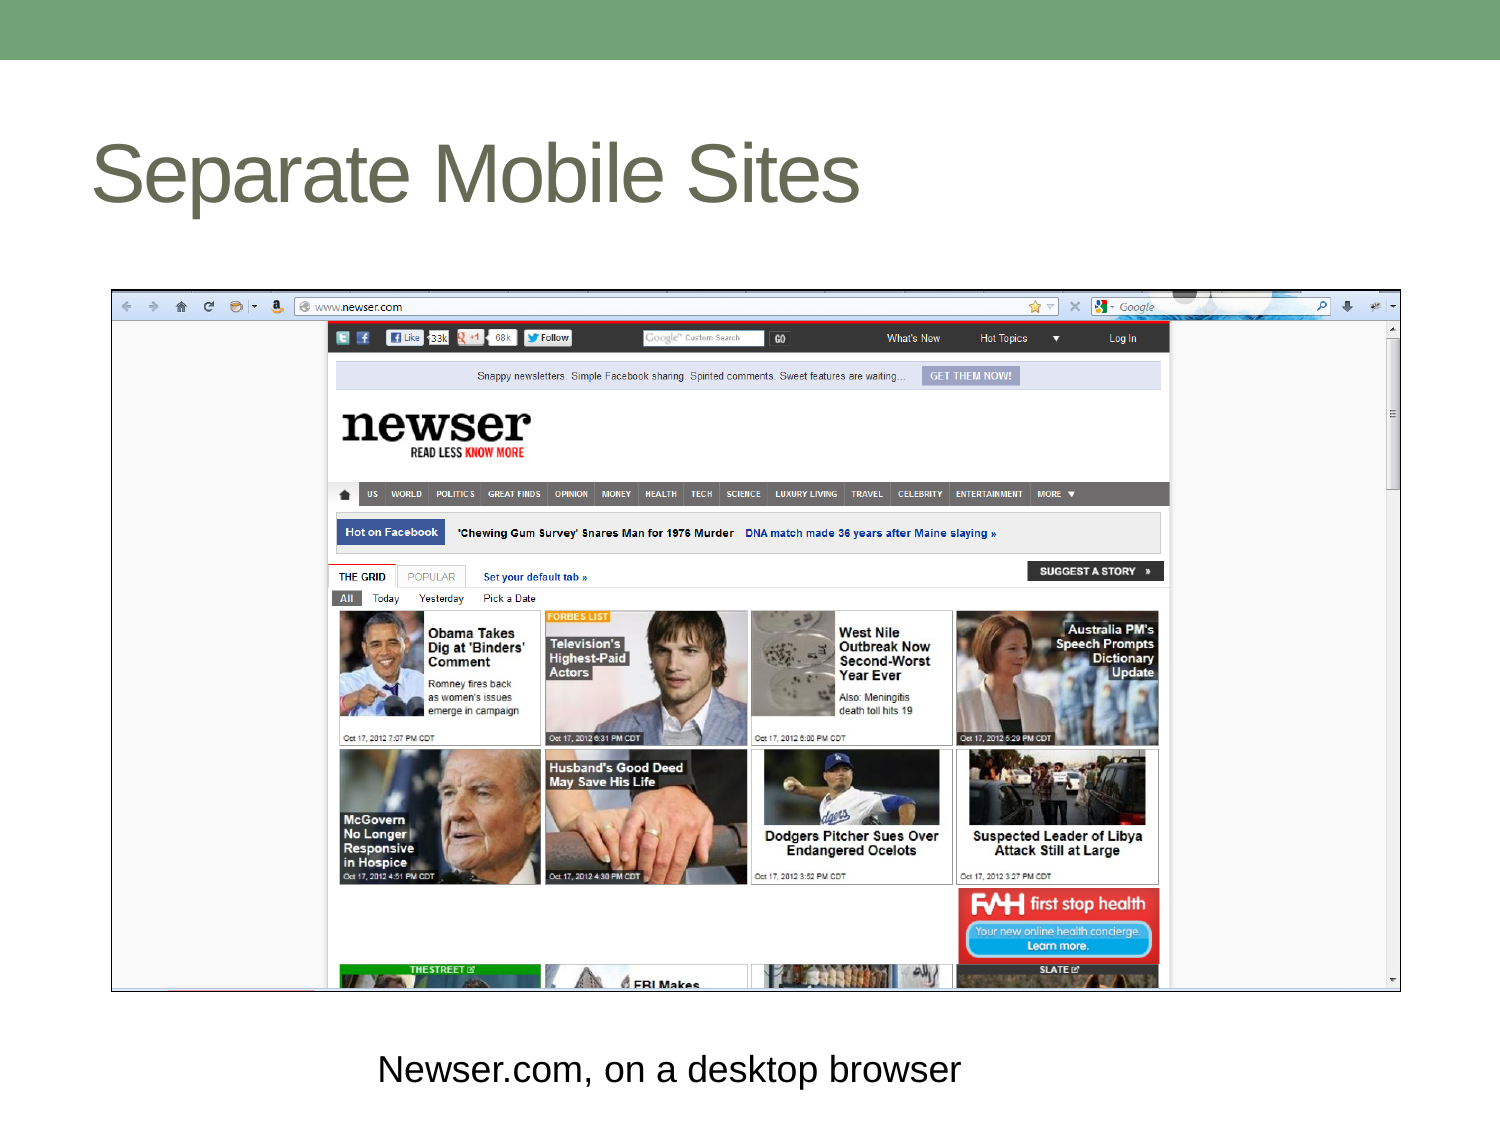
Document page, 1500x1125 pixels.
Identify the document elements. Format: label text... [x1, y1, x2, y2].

text_box Newser.com, on a desktop browser [362, 1037, 1138, 1125]
picture [112, 290, 1401, 991]
title Separate Mobile Sites [75, 87, 1425, 250]
